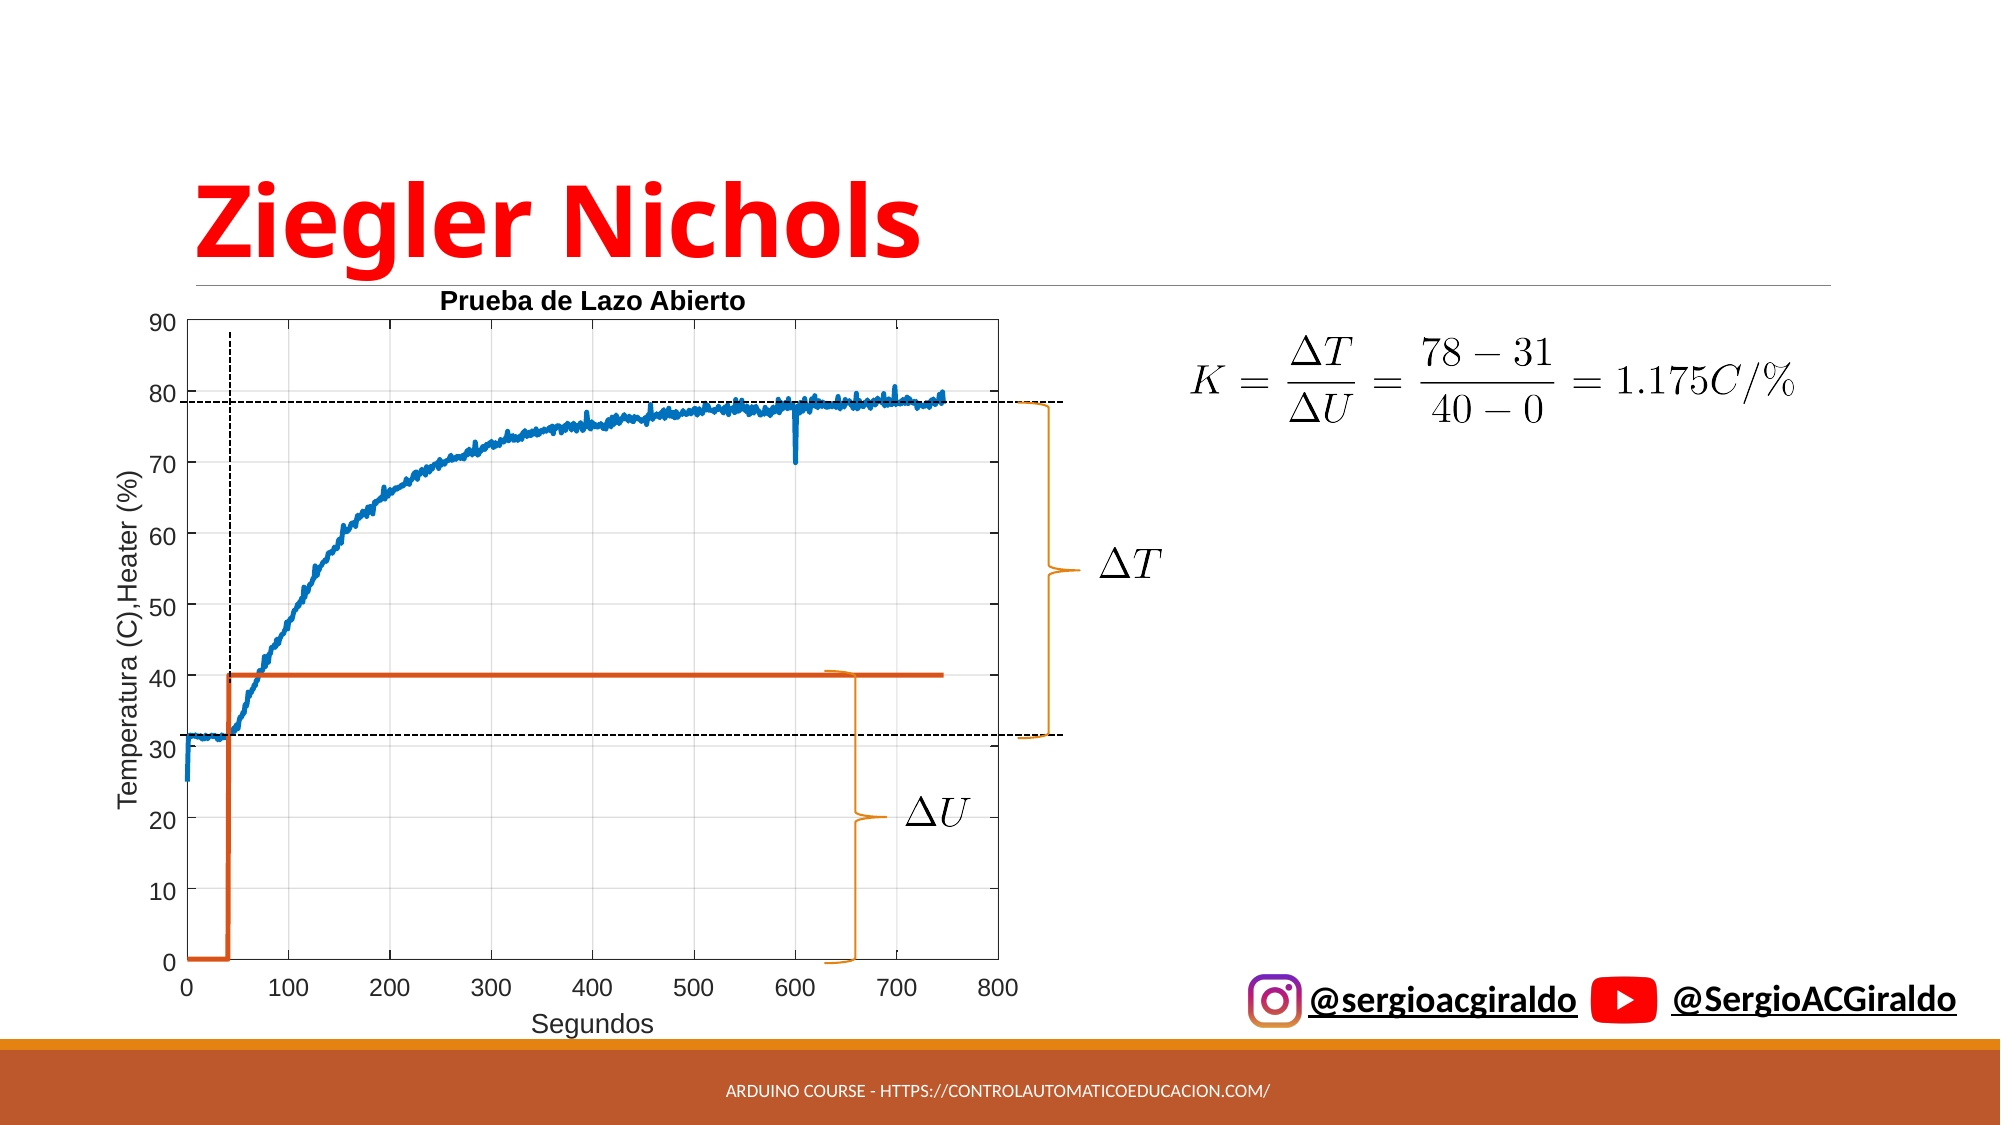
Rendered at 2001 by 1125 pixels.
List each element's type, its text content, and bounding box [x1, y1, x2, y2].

picture [905, 795, 971, 828]
picture [1248, 974, 1302, 1028]
footer Arduino Course - https://controlautomaticoeducacion.com/ [604, 1059, 1396, 1120]
picture [1580, 956, 1668, 1044]
title Ziegler Nichols [180, 47, 1830, 285]
picture [1189, 335, 1794, 424]
picture [1099, 547, 1163, 578]
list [112, 287, 1019, 1039]
text_box [1026, 412, 1081, 731]
